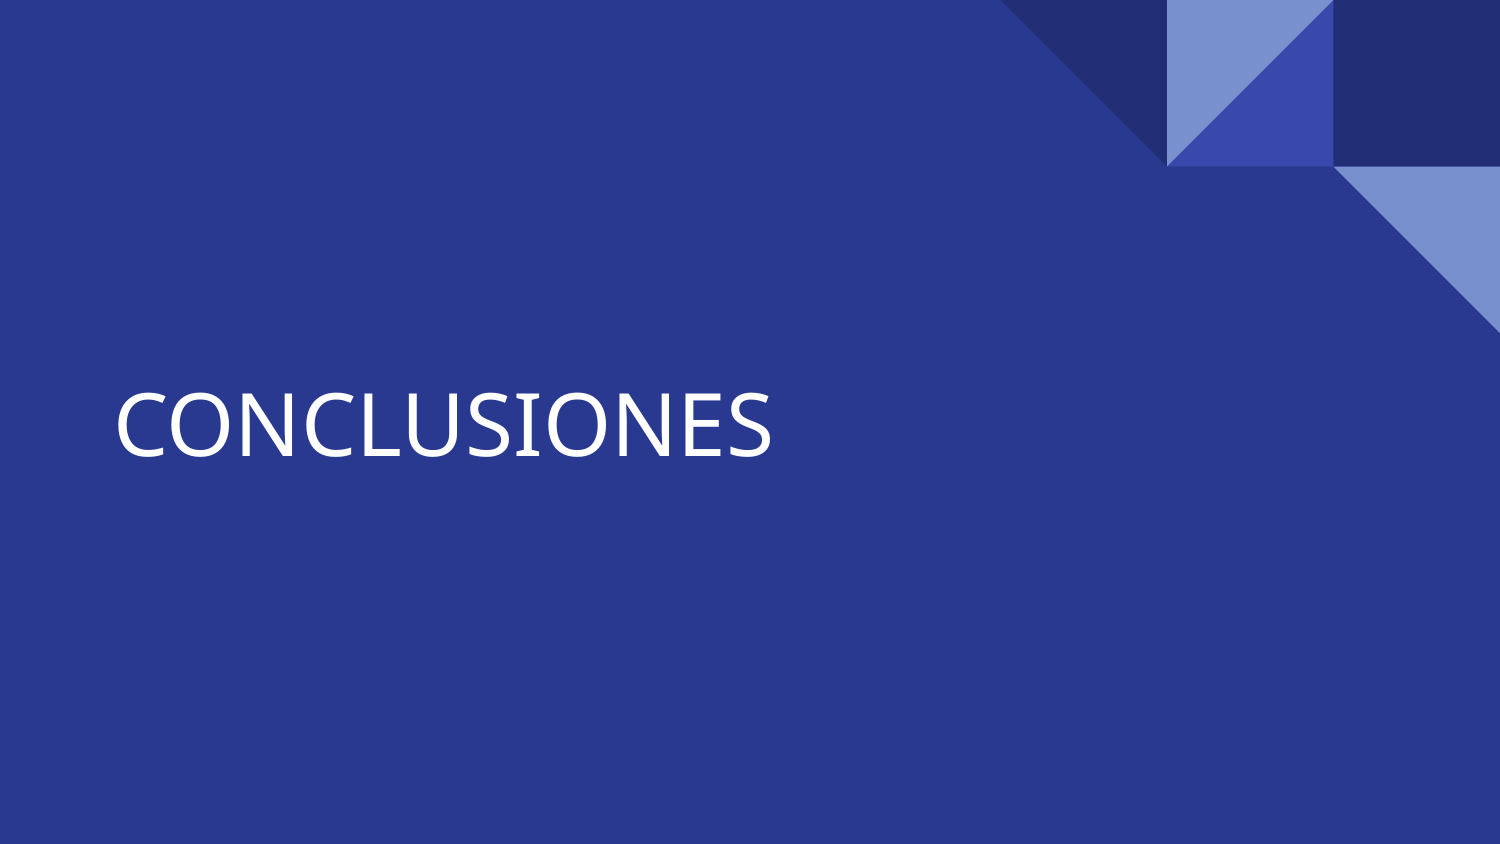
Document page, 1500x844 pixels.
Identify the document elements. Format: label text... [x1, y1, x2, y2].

title CONCLUSIONES [98, 353, 1447, 491]
